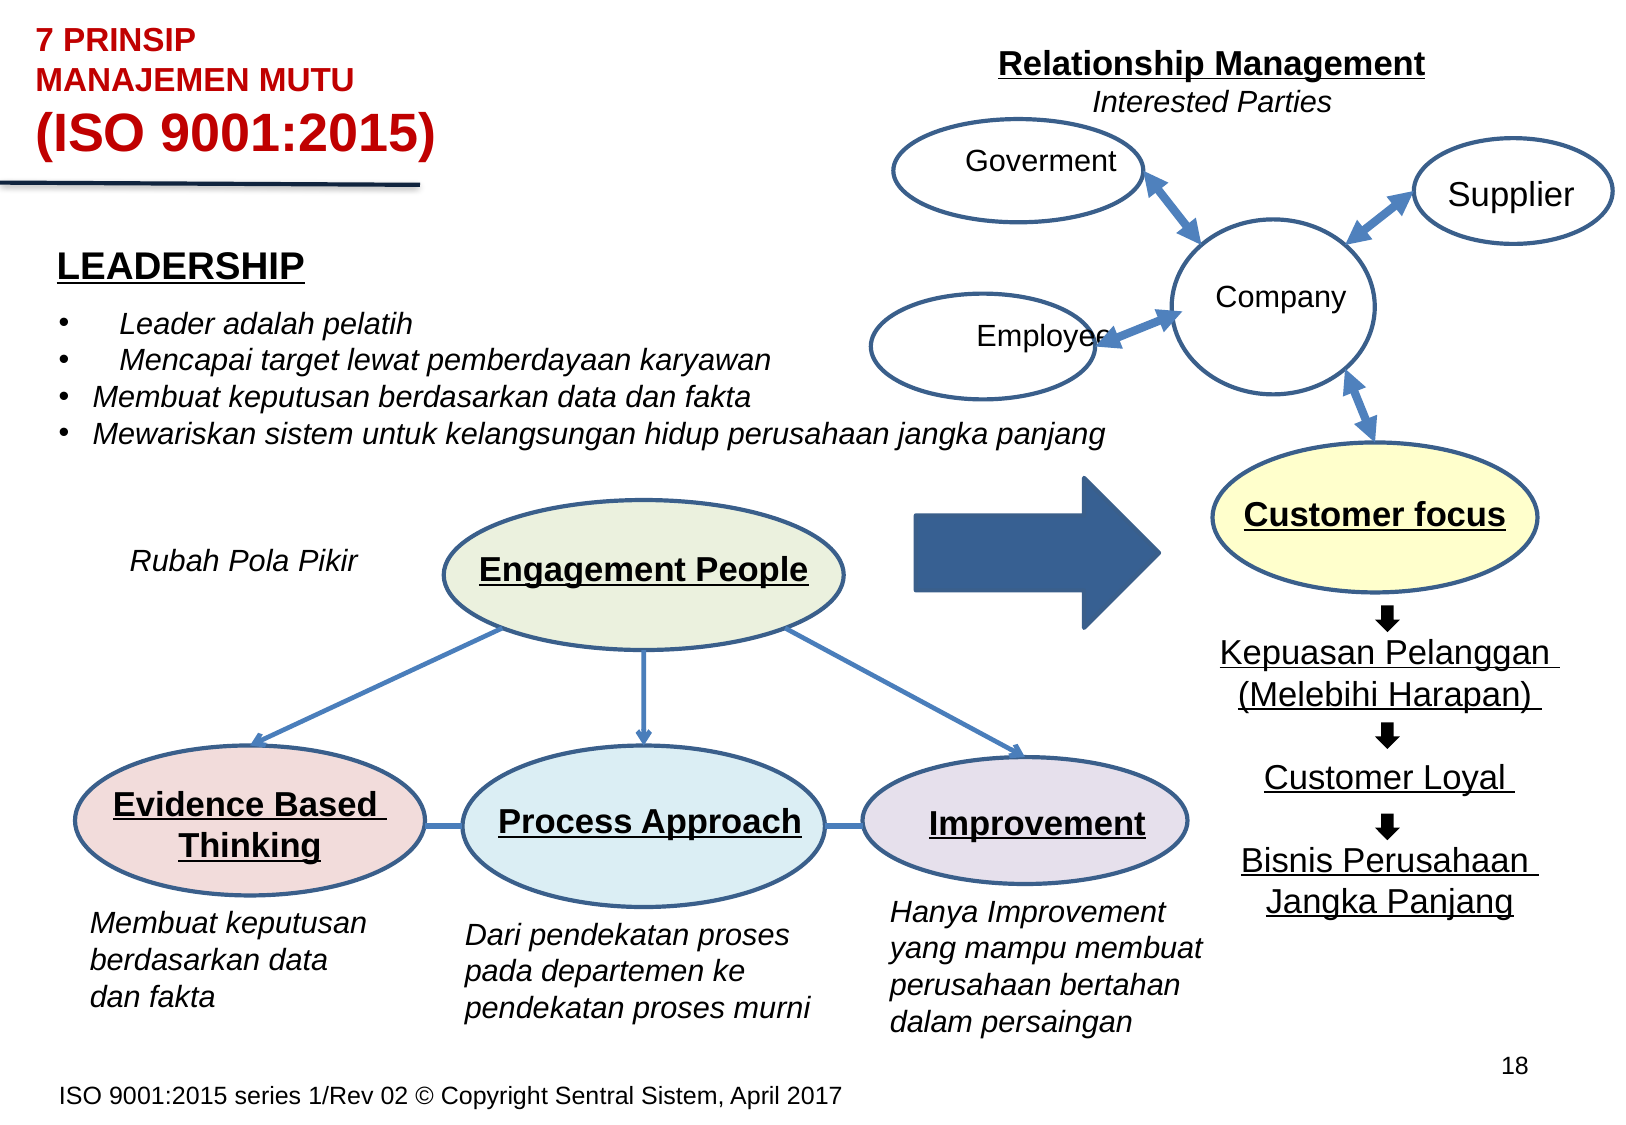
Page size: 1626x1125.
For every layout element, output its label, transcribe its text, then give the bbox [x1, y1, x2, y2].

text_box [1344, 190, 1415, 246]
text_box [784, 627, 1026, 758]
text_box Leader adalah pelatih Mencapai target lewat pemberdayaan karyawan Membuat keputusan berdasarkan data dan fakta Mewariskan sistem untuk kelangsungan hidup perusahaan jangka panjang [43, 295, 1146, 459]
text_box [464, 497, 823, 539]
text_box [1155, 219, 1407, 395]
text_box 7 PRINSIP MANAJEMEN MUTU (ISO 9001:2015) [20, 10, 600, 170]
text_box Engagement People [443, 539, 844, 596]
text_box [1413, 137, 1613, 245]
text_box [893, 118, 1164, 223]
text_box [913, 475, 1162, 630]
text_box [477, 743, 810, 791]
text_box [1226, 440, 1524, 484]
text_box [1344, 368, 1376, 443]
text_box [877, 850, 1173, 883]
text_box Relationship Management [983, 33, 1441, 74]
text_box Membuat keputusan berdasarkan data dan fakta [75, 895, 400, 1021]
text_box [120, 873, 380, 895]
footer ISO 9001:2015 series 1/Rev 02 © Copyright Sentral Sistem, April 2017 [44, 1072, 943, 1125]
text_box [466, 848, 820, 907]
text_box [1373, 603, 1402, 635]
text_box [1218, 542, 1532, 595]
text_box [249, 627, 503, 746]
slide_number 18 [1164, 1042, 1544, 1103]
text_box Dari pendekatan proses pada departemen ke pendekatan proses murni [450, 907, 850, 1033]
text_box LEADERSHIP [0, 233, 387, 295]
text_box Customer focus [1175, 484, 1575, 542]
text_box Hanya Improvement yang mampu membuat perusahaan bertahan dalam persaingan [874, 883, 1250, 1047]
text_box [108, 743, 392, 774]
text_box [0, 182, 421, 186]
text_box [875, 755, 1175, 793]
text_box [1373, 811, 1402, 843]
text_box Process Approach [450, 791, 850, 848]
text_box Kepuasan Pelanggan (Melebihi Harapan) Customer Loyal Bisnis Perusahaan Jangka Panjang [1204, 622, 1575, 928]
text_box Rubah Pola Pikir [43, 533, 444, 585]
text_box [870, 293, 1152, 400]
text_box Improvement [812, 793, 1204, 850]
text_box Interested Parties [943, 74, 1482, 127]
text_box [1094, 311, 1183, 347]
text_box Evidence Based Thinking [50, 774, 450, 873]
text_box [449, 596, 839, 653]
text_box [1142, 170, 1202, 246]
text_box [1373, 720, 1402, 752]
